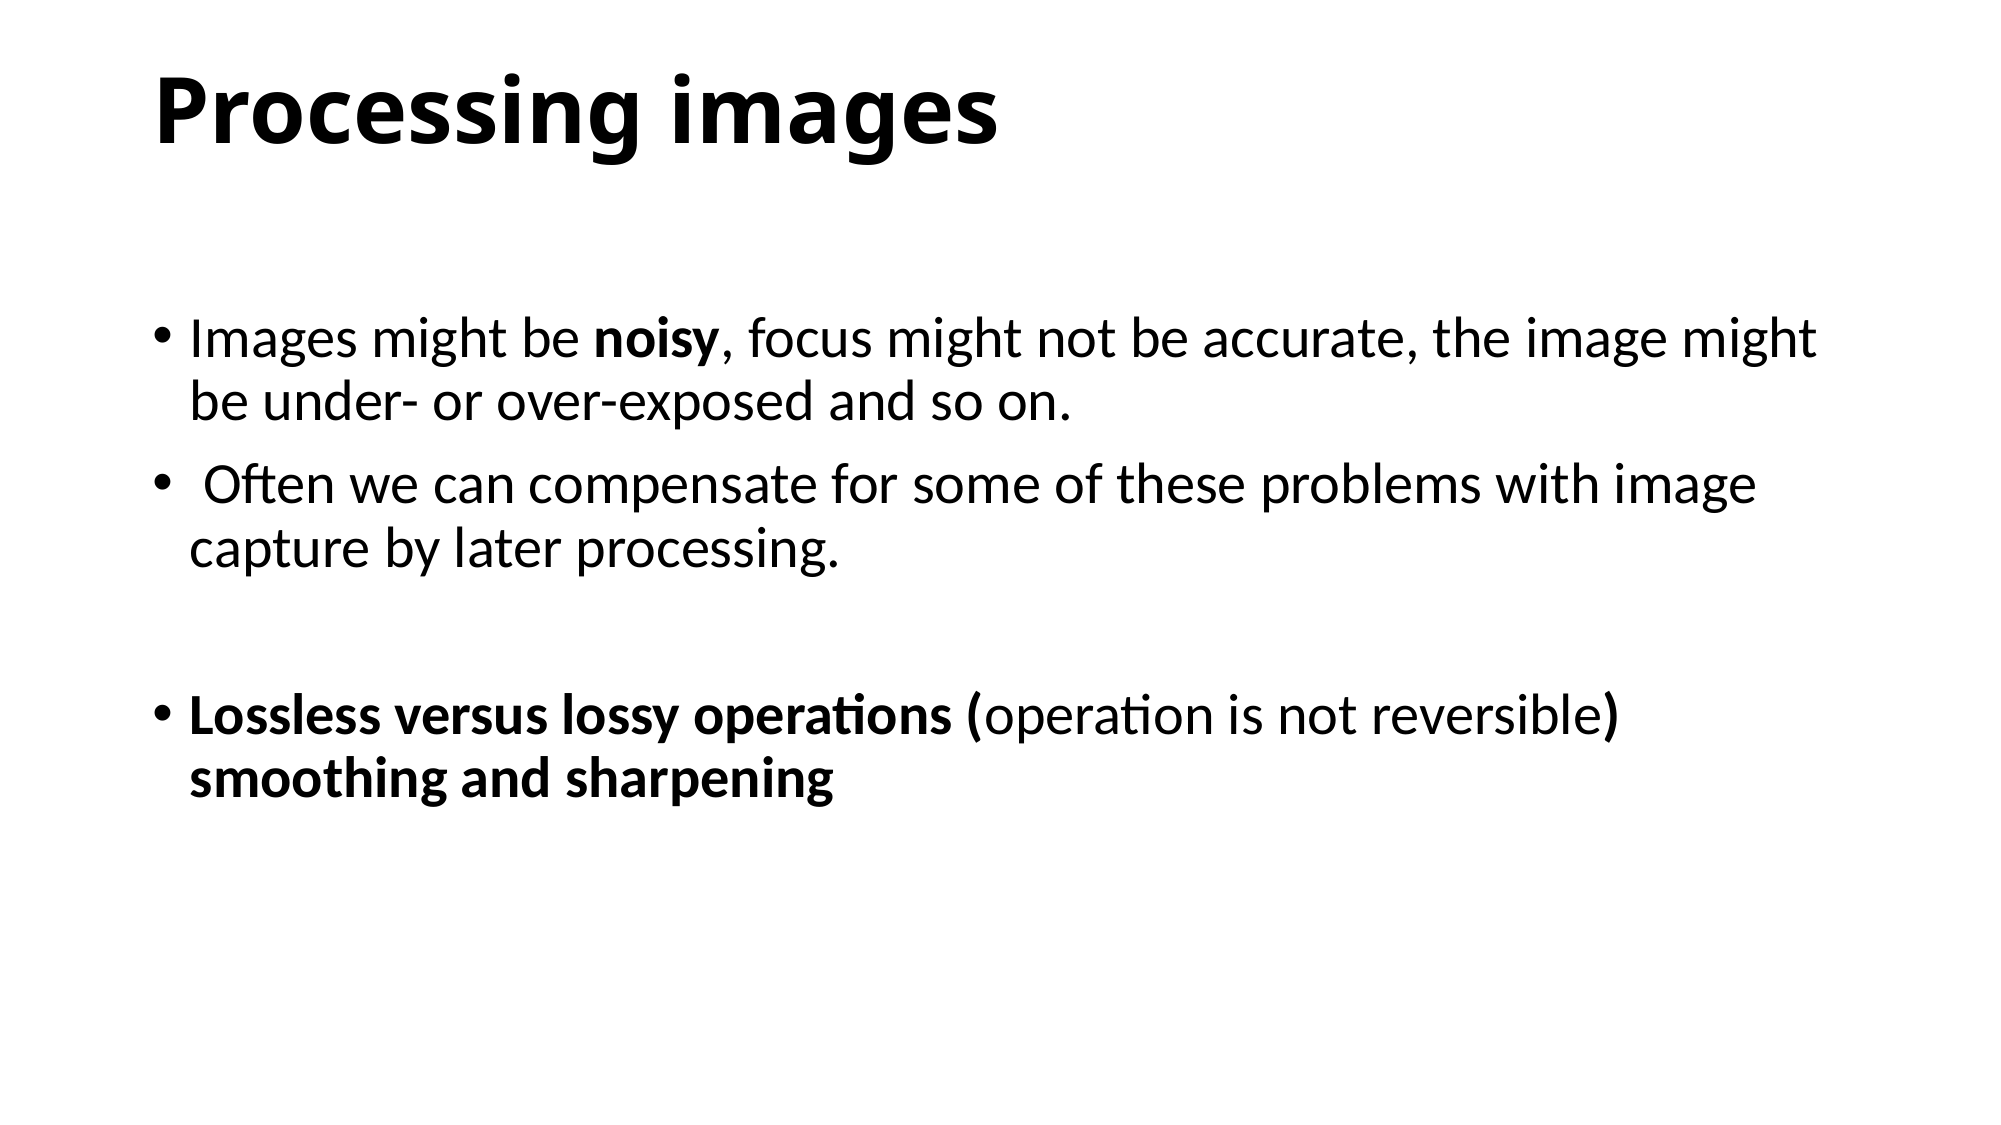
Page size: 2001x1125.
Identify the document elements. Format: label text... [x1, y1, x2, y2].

list Images might be noisy, focus might not be accurate, the image might be under- or over-exposed and so on. Often we can compensate for some of these problems with image capture by later processing. Lossless versus lossy operations (operation is not reversible) smoothing and sharpening [137, 299, 1863, 1014]
title Processing images [137, 59, 1863, 278]
